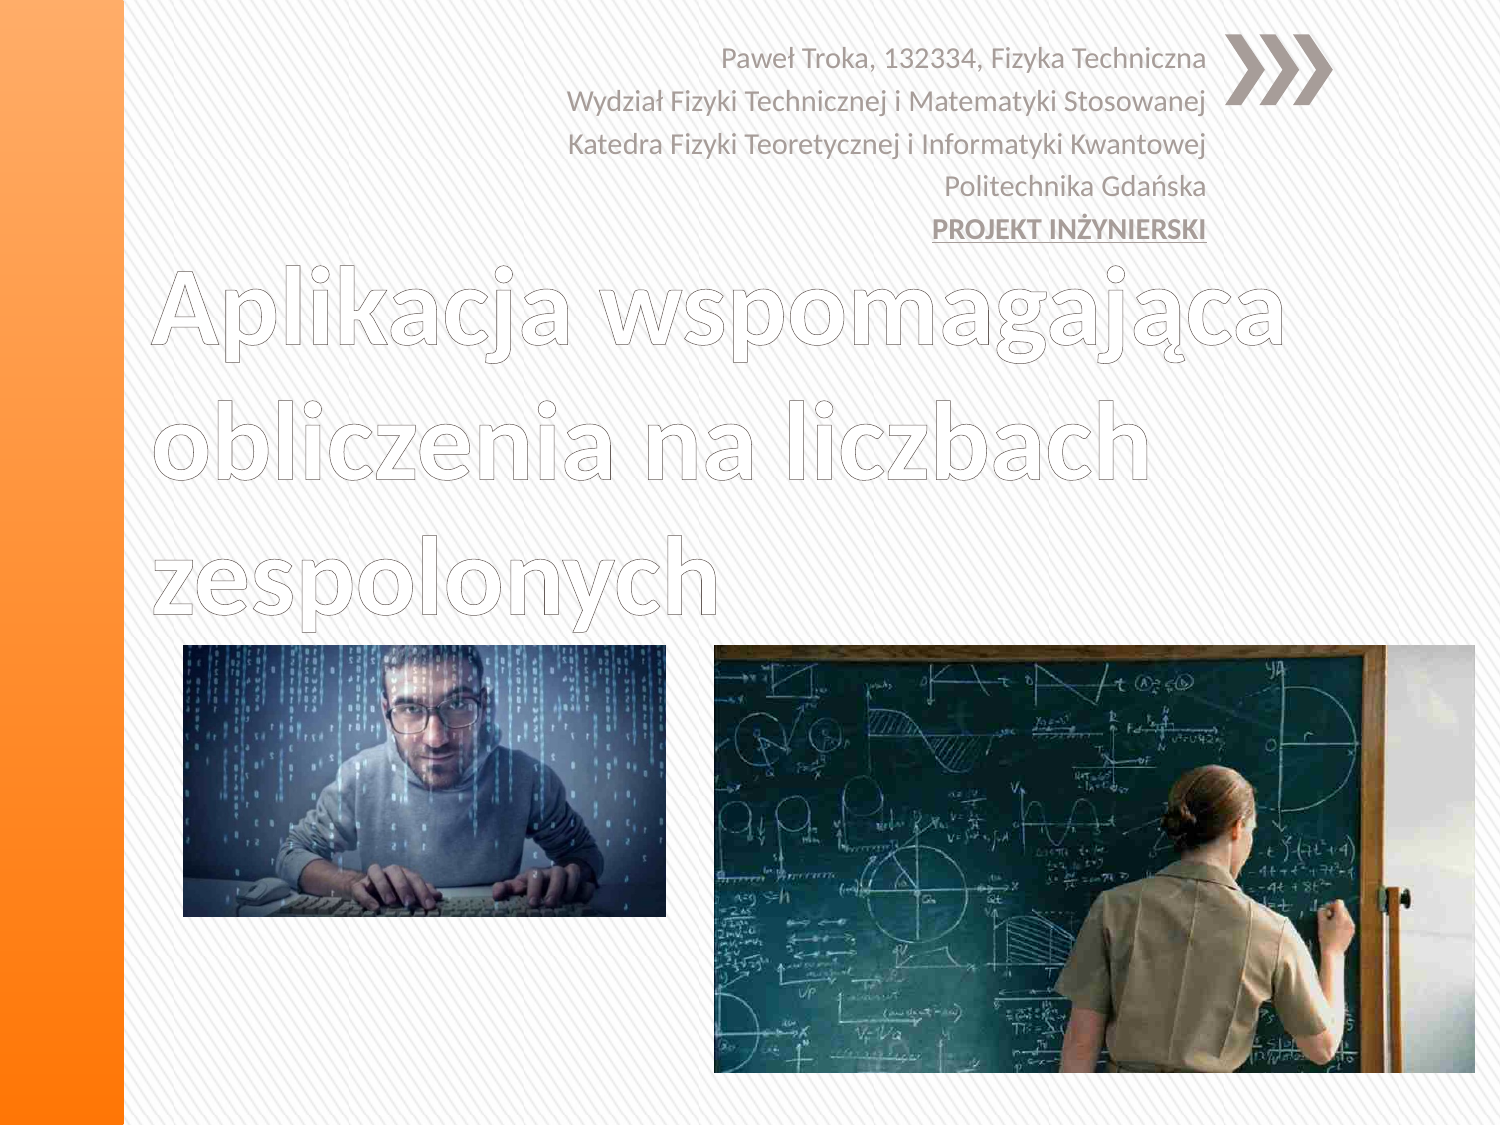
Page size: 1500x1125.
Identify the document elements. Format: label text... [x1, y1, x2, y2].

picture [182, 644, 666, 917]
picture [714, 644, 1475, 1074]
subtitle Paweł Troka, 132334, Fizyka Techniczna Wydział Fizyki Technicznej i Matematyki Stosowanej Katedra Fizyki Teoretycznej i Informatyki Kwantowej Politechnika Gdańska PROJEKT INŻYNIERSKI [206, 30, 1223, 256]
title Aplikacja wspomagająca obliczenia na liczbach zespolonych [135, 267, 1500, 825]
